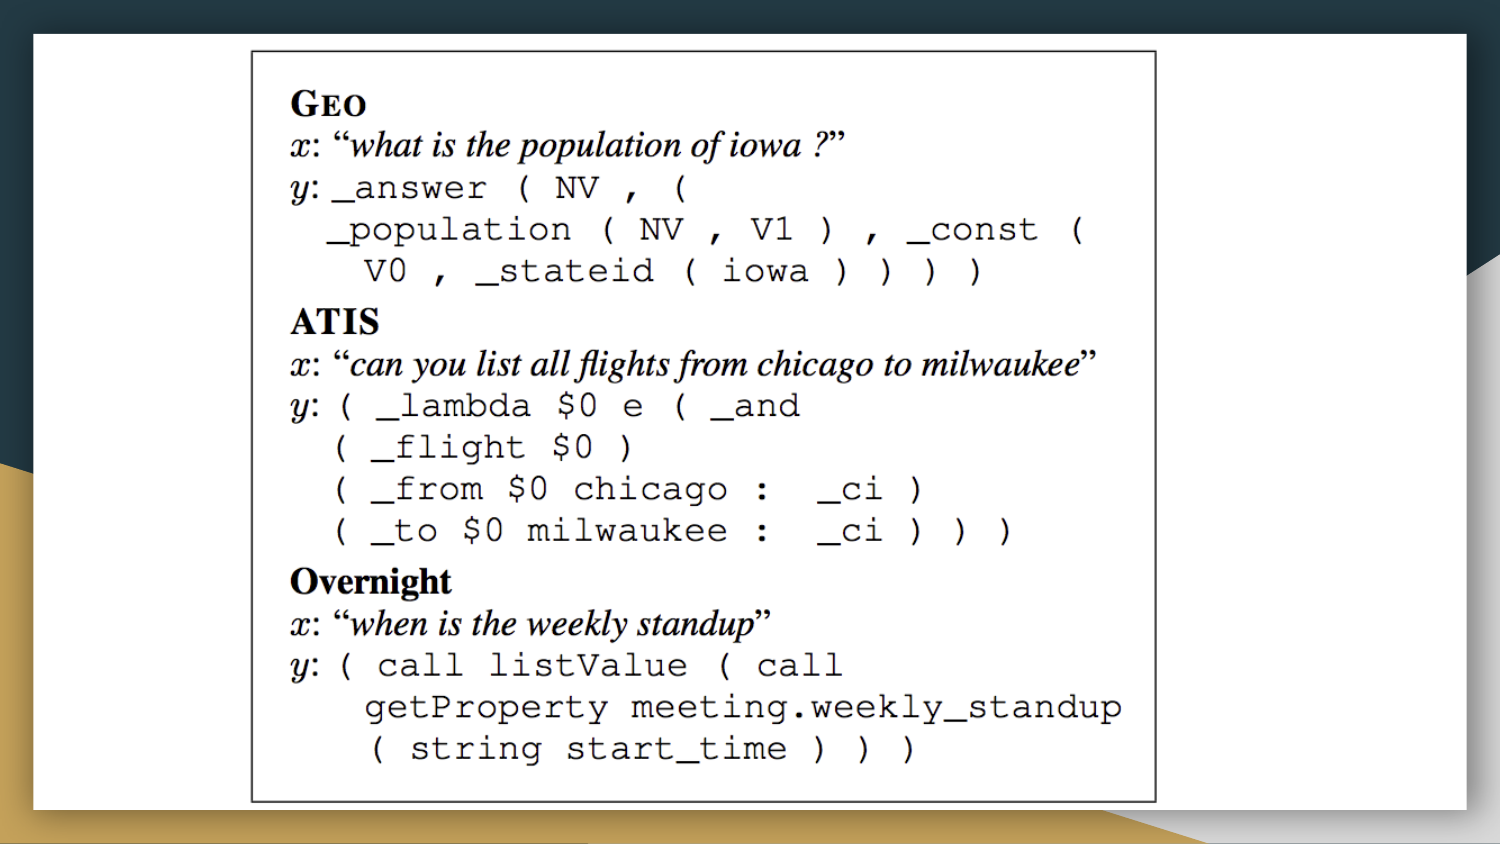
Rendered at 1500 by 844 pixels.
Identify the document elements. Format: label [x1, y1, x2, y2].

picture [246, 42, 1159, 805]
